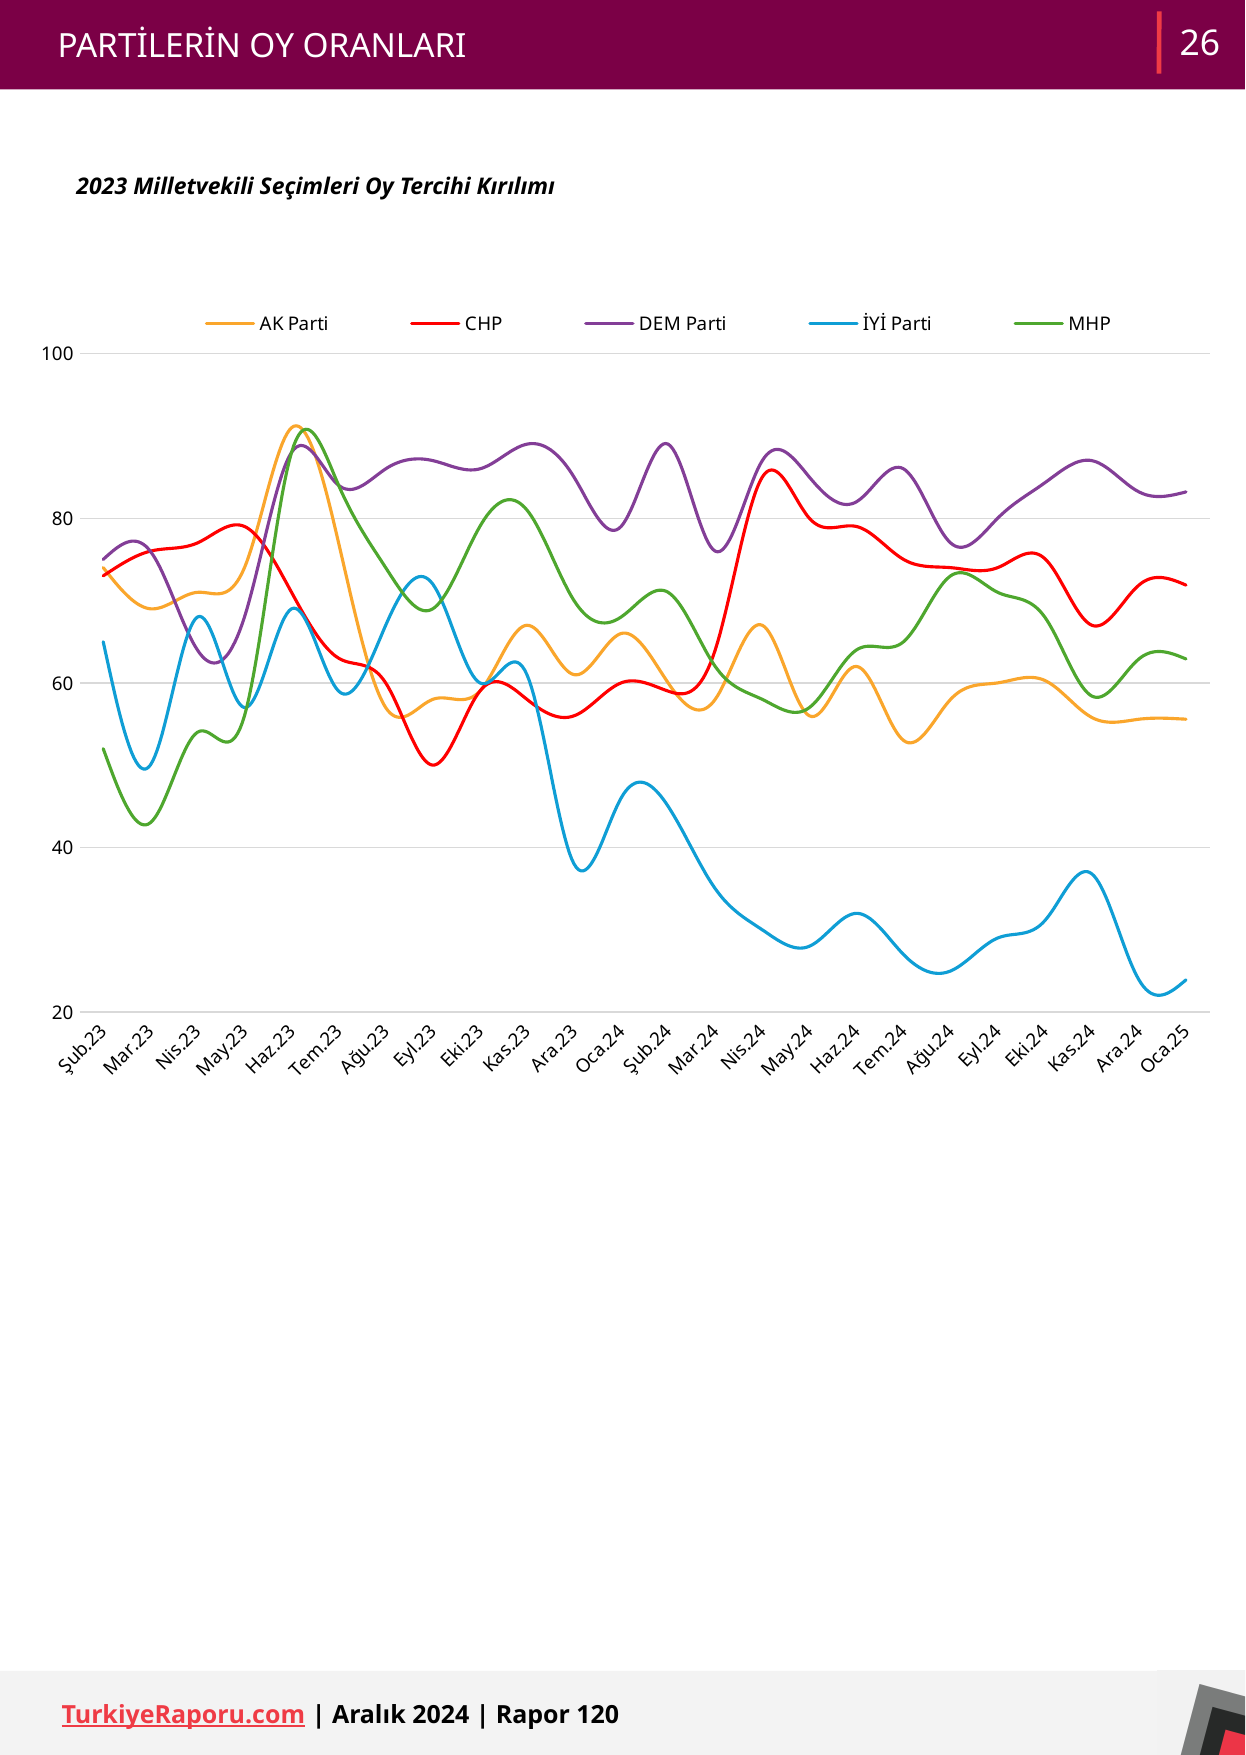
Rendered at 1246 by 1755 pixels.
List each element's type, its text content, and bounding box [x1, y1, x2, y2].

text_box 2023 Milletvekili Seçimleri Oy Tercihi Kırılımı [61, 156, 646, 220]
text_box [0, 1670, 1246, 1755]
text_box [1241, 0, 1245, 90]
chart [14, 286, 1231, 1185]
slide_number 26 [1159, 0, 1241, 112]
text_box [42, 9, 1160, 81]
text_box [0, 0, 1159, 90]
